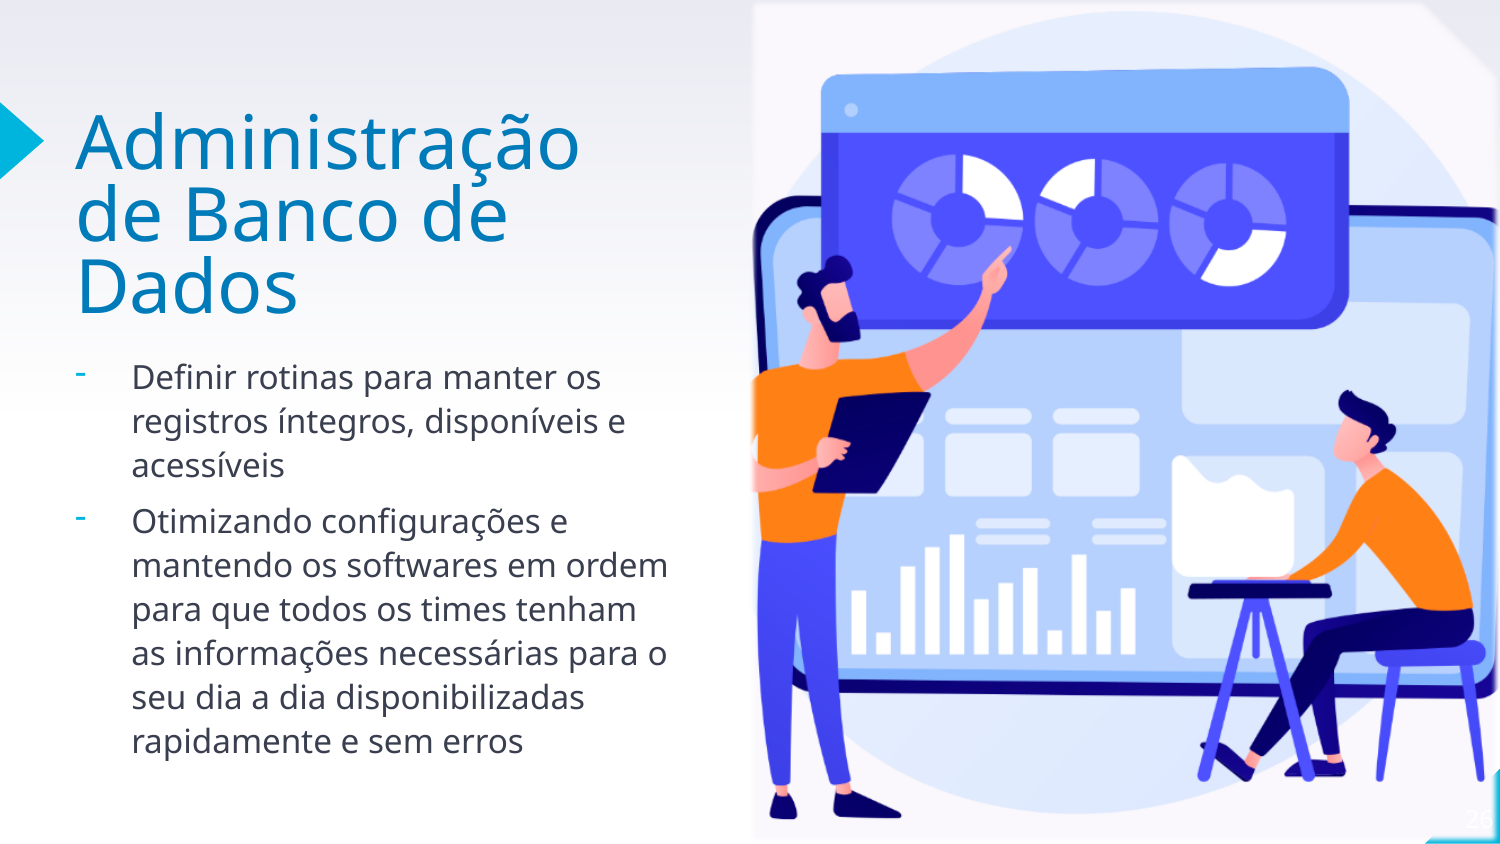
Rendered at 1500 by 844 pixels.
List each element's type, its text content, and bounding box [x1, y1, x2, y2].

title Administração de Banco de Dados [75, 111, 677, 290]
list Definir rotinas para manter os registros íntegros, disponíveis e acessíveis Otimizando configurações e mantendo os softwares em ordem para que todos os times tenham as informações necessárias para o seu dia a dia disponibilizadas rapidamente e sem erros [75, 352, 677, 786]
picture [749, 0, 1500, 844]
